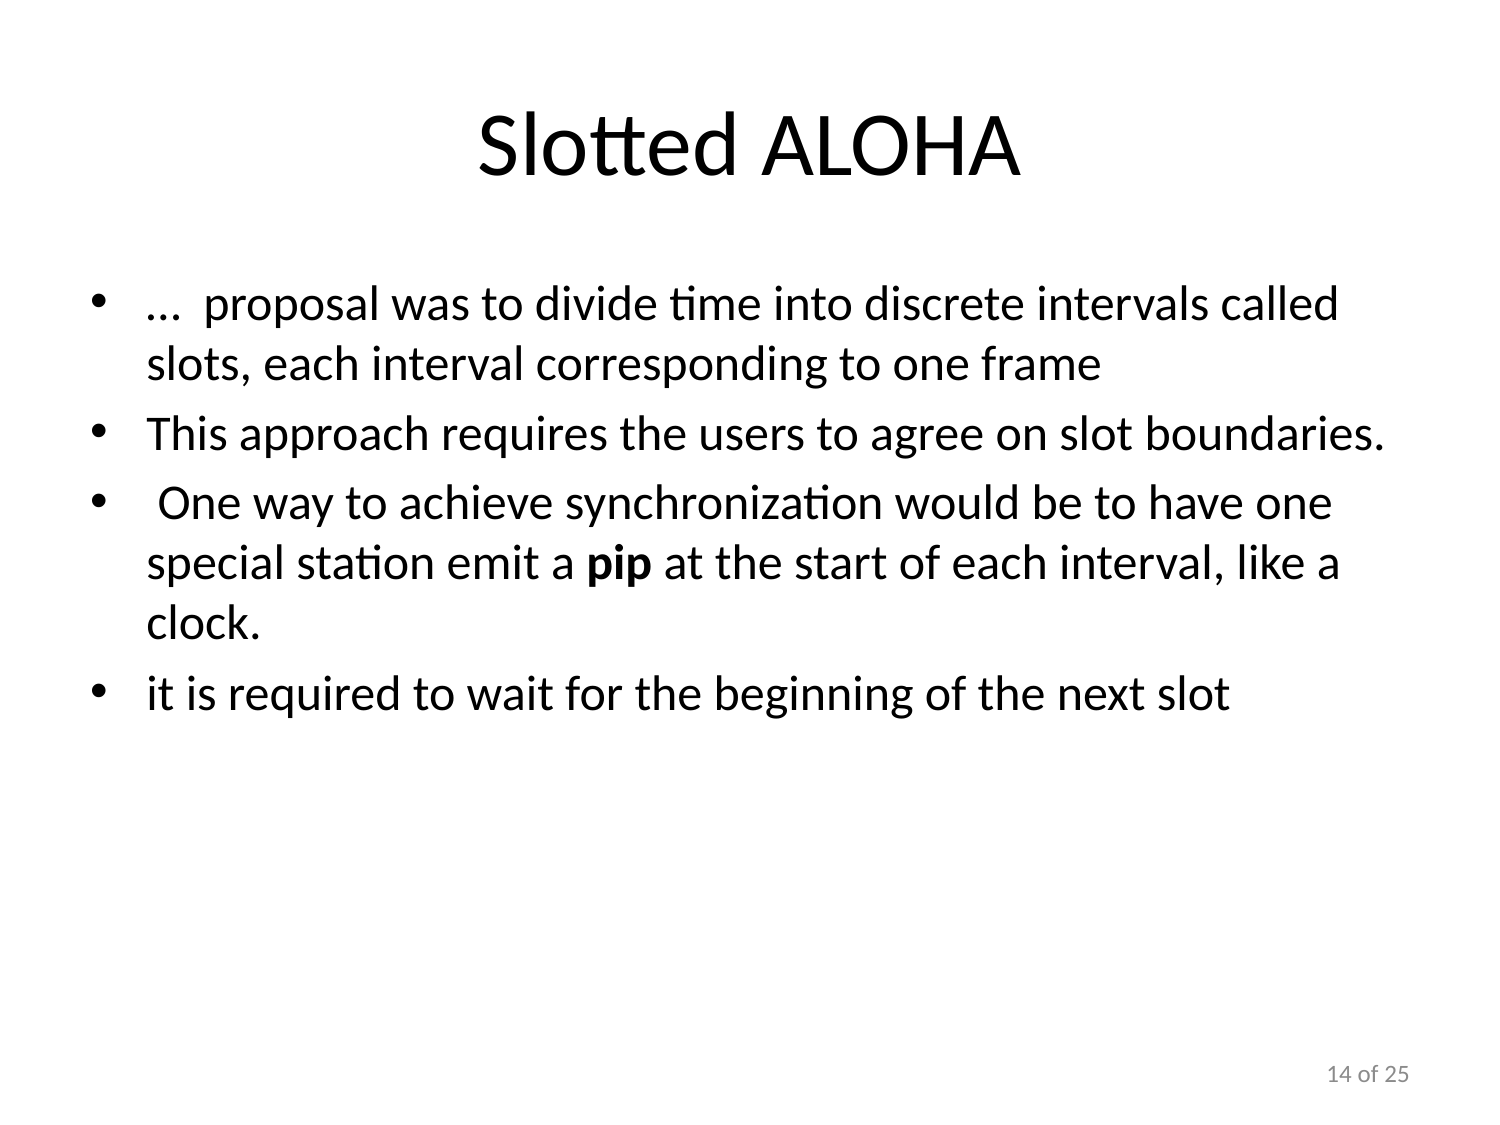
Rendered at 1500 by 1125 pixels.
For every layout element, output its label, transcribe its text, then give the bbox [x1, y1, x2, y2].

slide_number 14 of 25 [1074, 1042, 1425, 1103]
title Slotted ALOHA [75, 45, 1425, 233]
list … proposal was to divide time into discrete intervals called slots, each interval corresponding to one frame This approach requires the users to agree on slot boundaries. One way to achieve synchronization would be to have one special station emit a pip at the start of each interval, like a clock. it is required to wait for the beginning of the next slot [75, 262, 1425, 1005]
